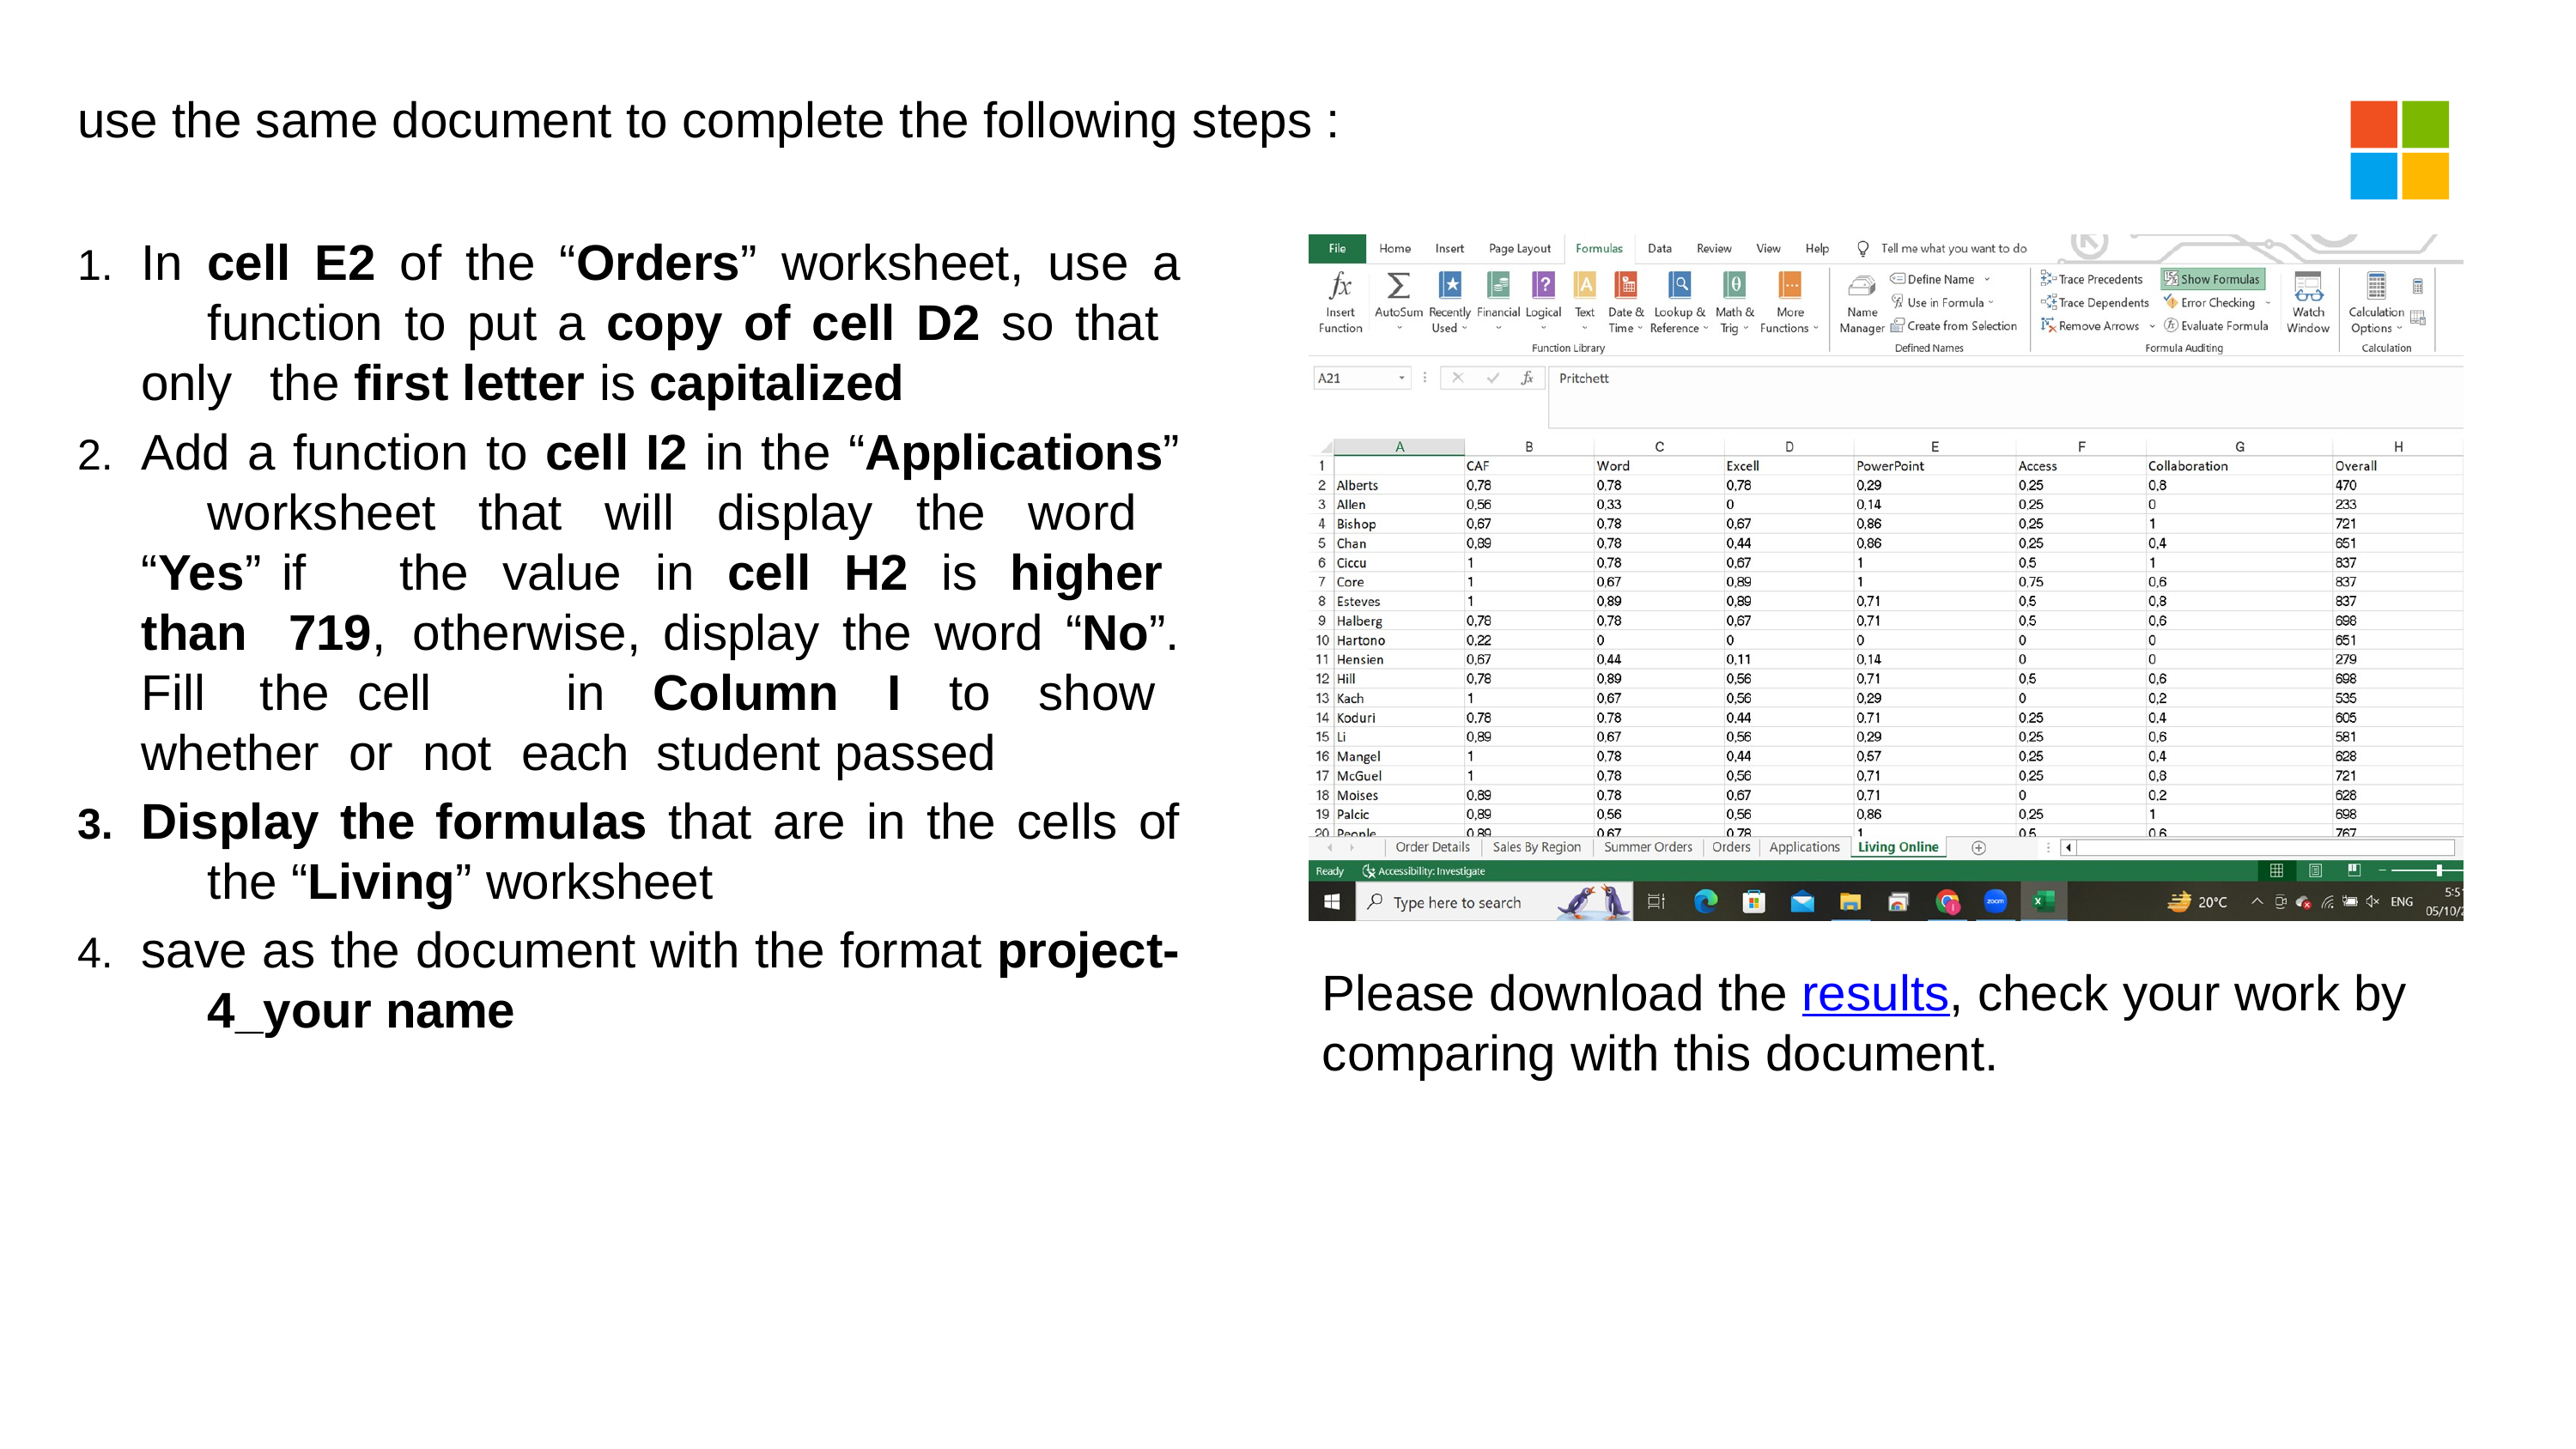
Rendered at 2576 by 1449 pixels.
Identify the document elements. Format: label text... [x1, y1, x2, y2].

picture [1309, 234, 2464, 921]
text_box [2350, 100, 2450, 200]
text_box In cell E2 of the “Orders” worksheet, use a function to put a copy of cell D2 so that only the first letter is capitalized Add a function to cell I2 in the “Applications” worksheet that will display the word “Yes” if the value in cell H2 is higher than 719, otherwise, display the word “No”. Fill the cell in Column I to show whether or not each student passed Display the formulas that are in the cells of the “Living” worksheet save as the document with the format project- 4_your name [75, 228, 1181, 1039]
text_box use the same document to complete the following steps : [75, 86, 1342, 149]
text_box Please download the results, check your work by comparing with this document. [1321, 959, 2409, 1082]
